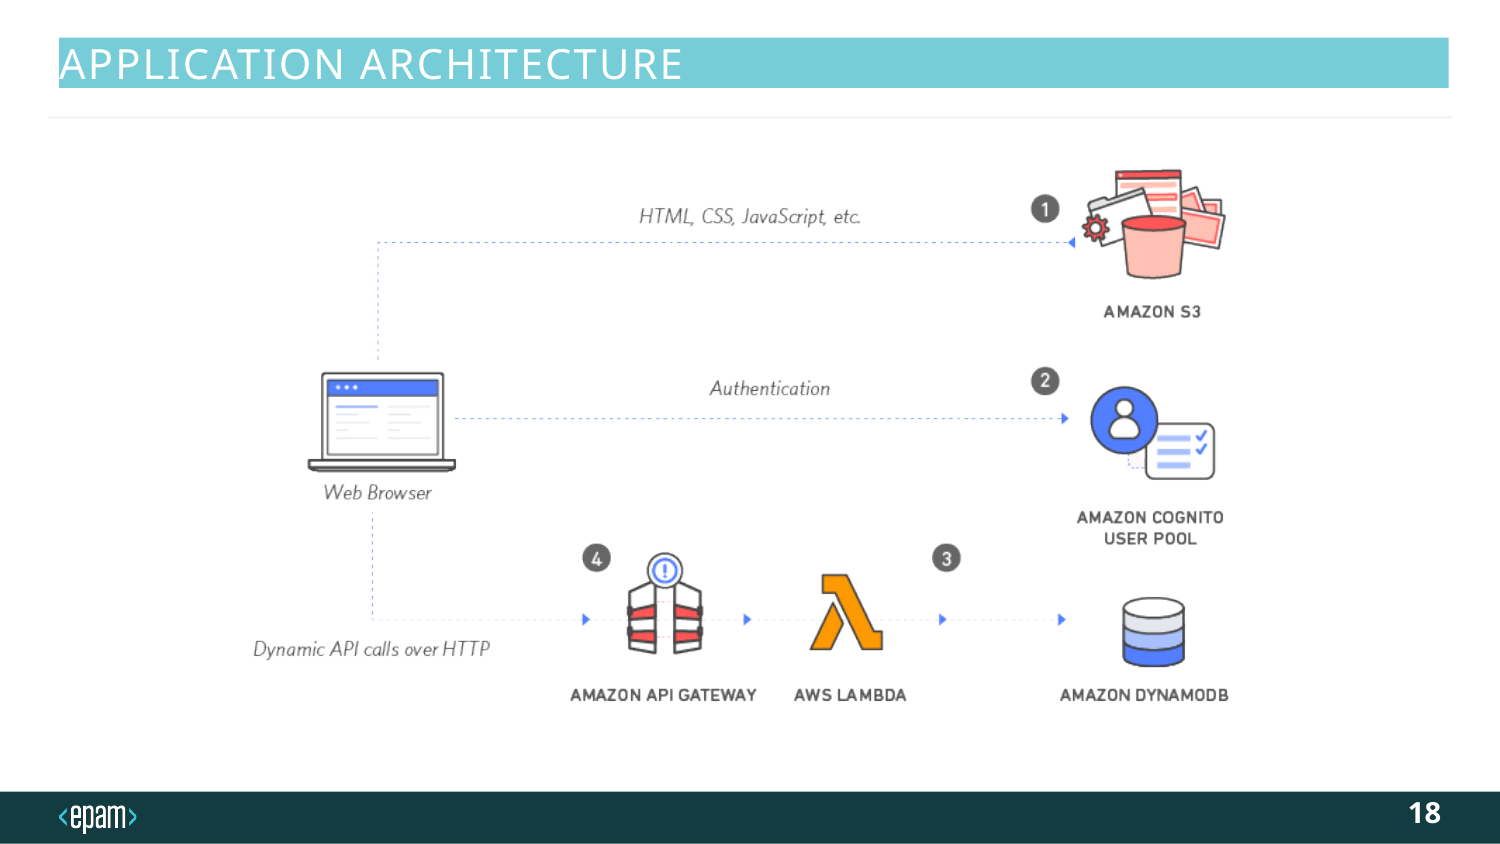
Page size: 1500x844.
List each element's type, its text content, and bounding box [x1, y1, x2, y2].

picture [120, 87, 1388, 793]
slide_number 18 [1216, 791, 1442, 844]
text_box APPLICATION ARCHITECTURE [59, 37, 1449, 88]
